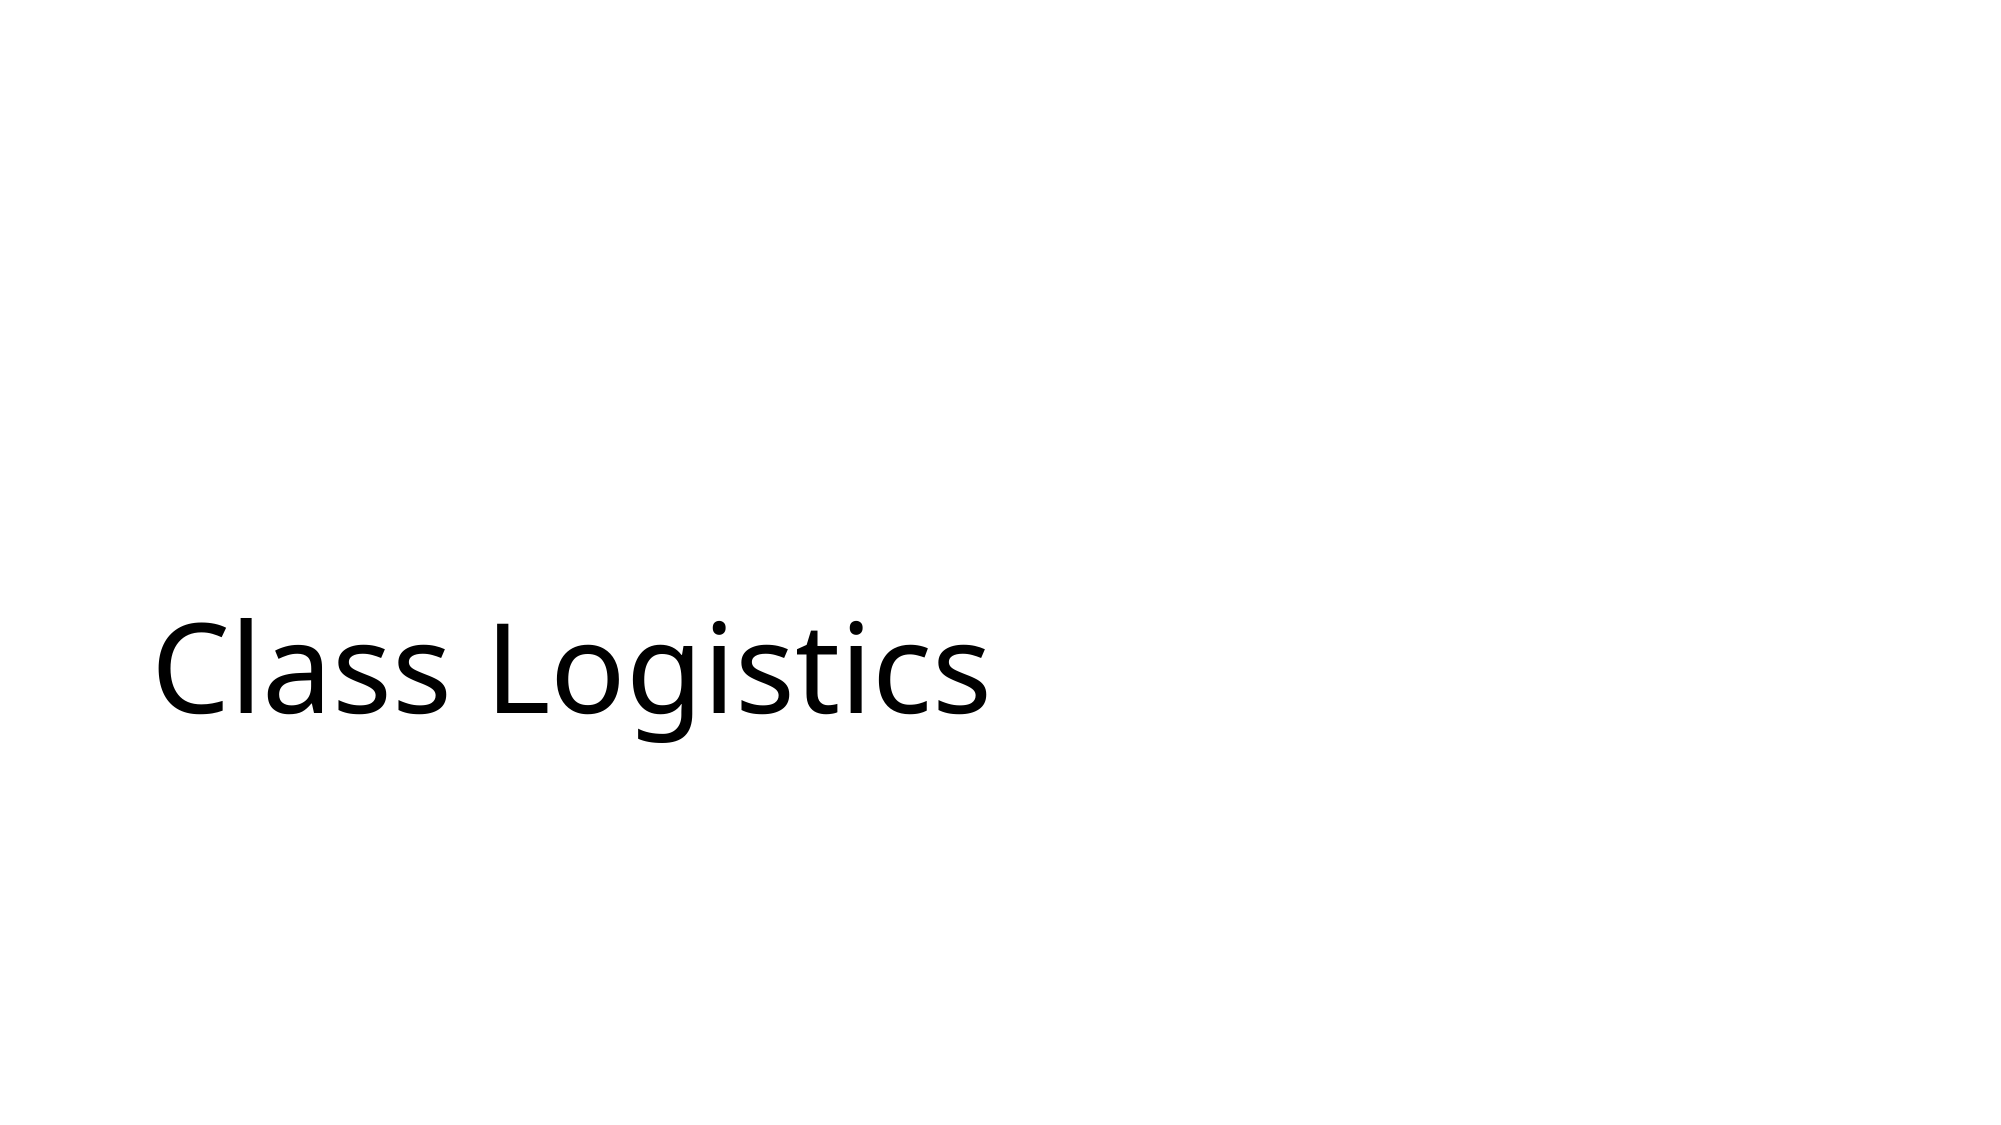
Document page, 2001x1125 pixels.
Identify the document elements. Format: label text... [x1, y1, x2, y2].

title Class Logistics [136, 280, 1862, 749]
